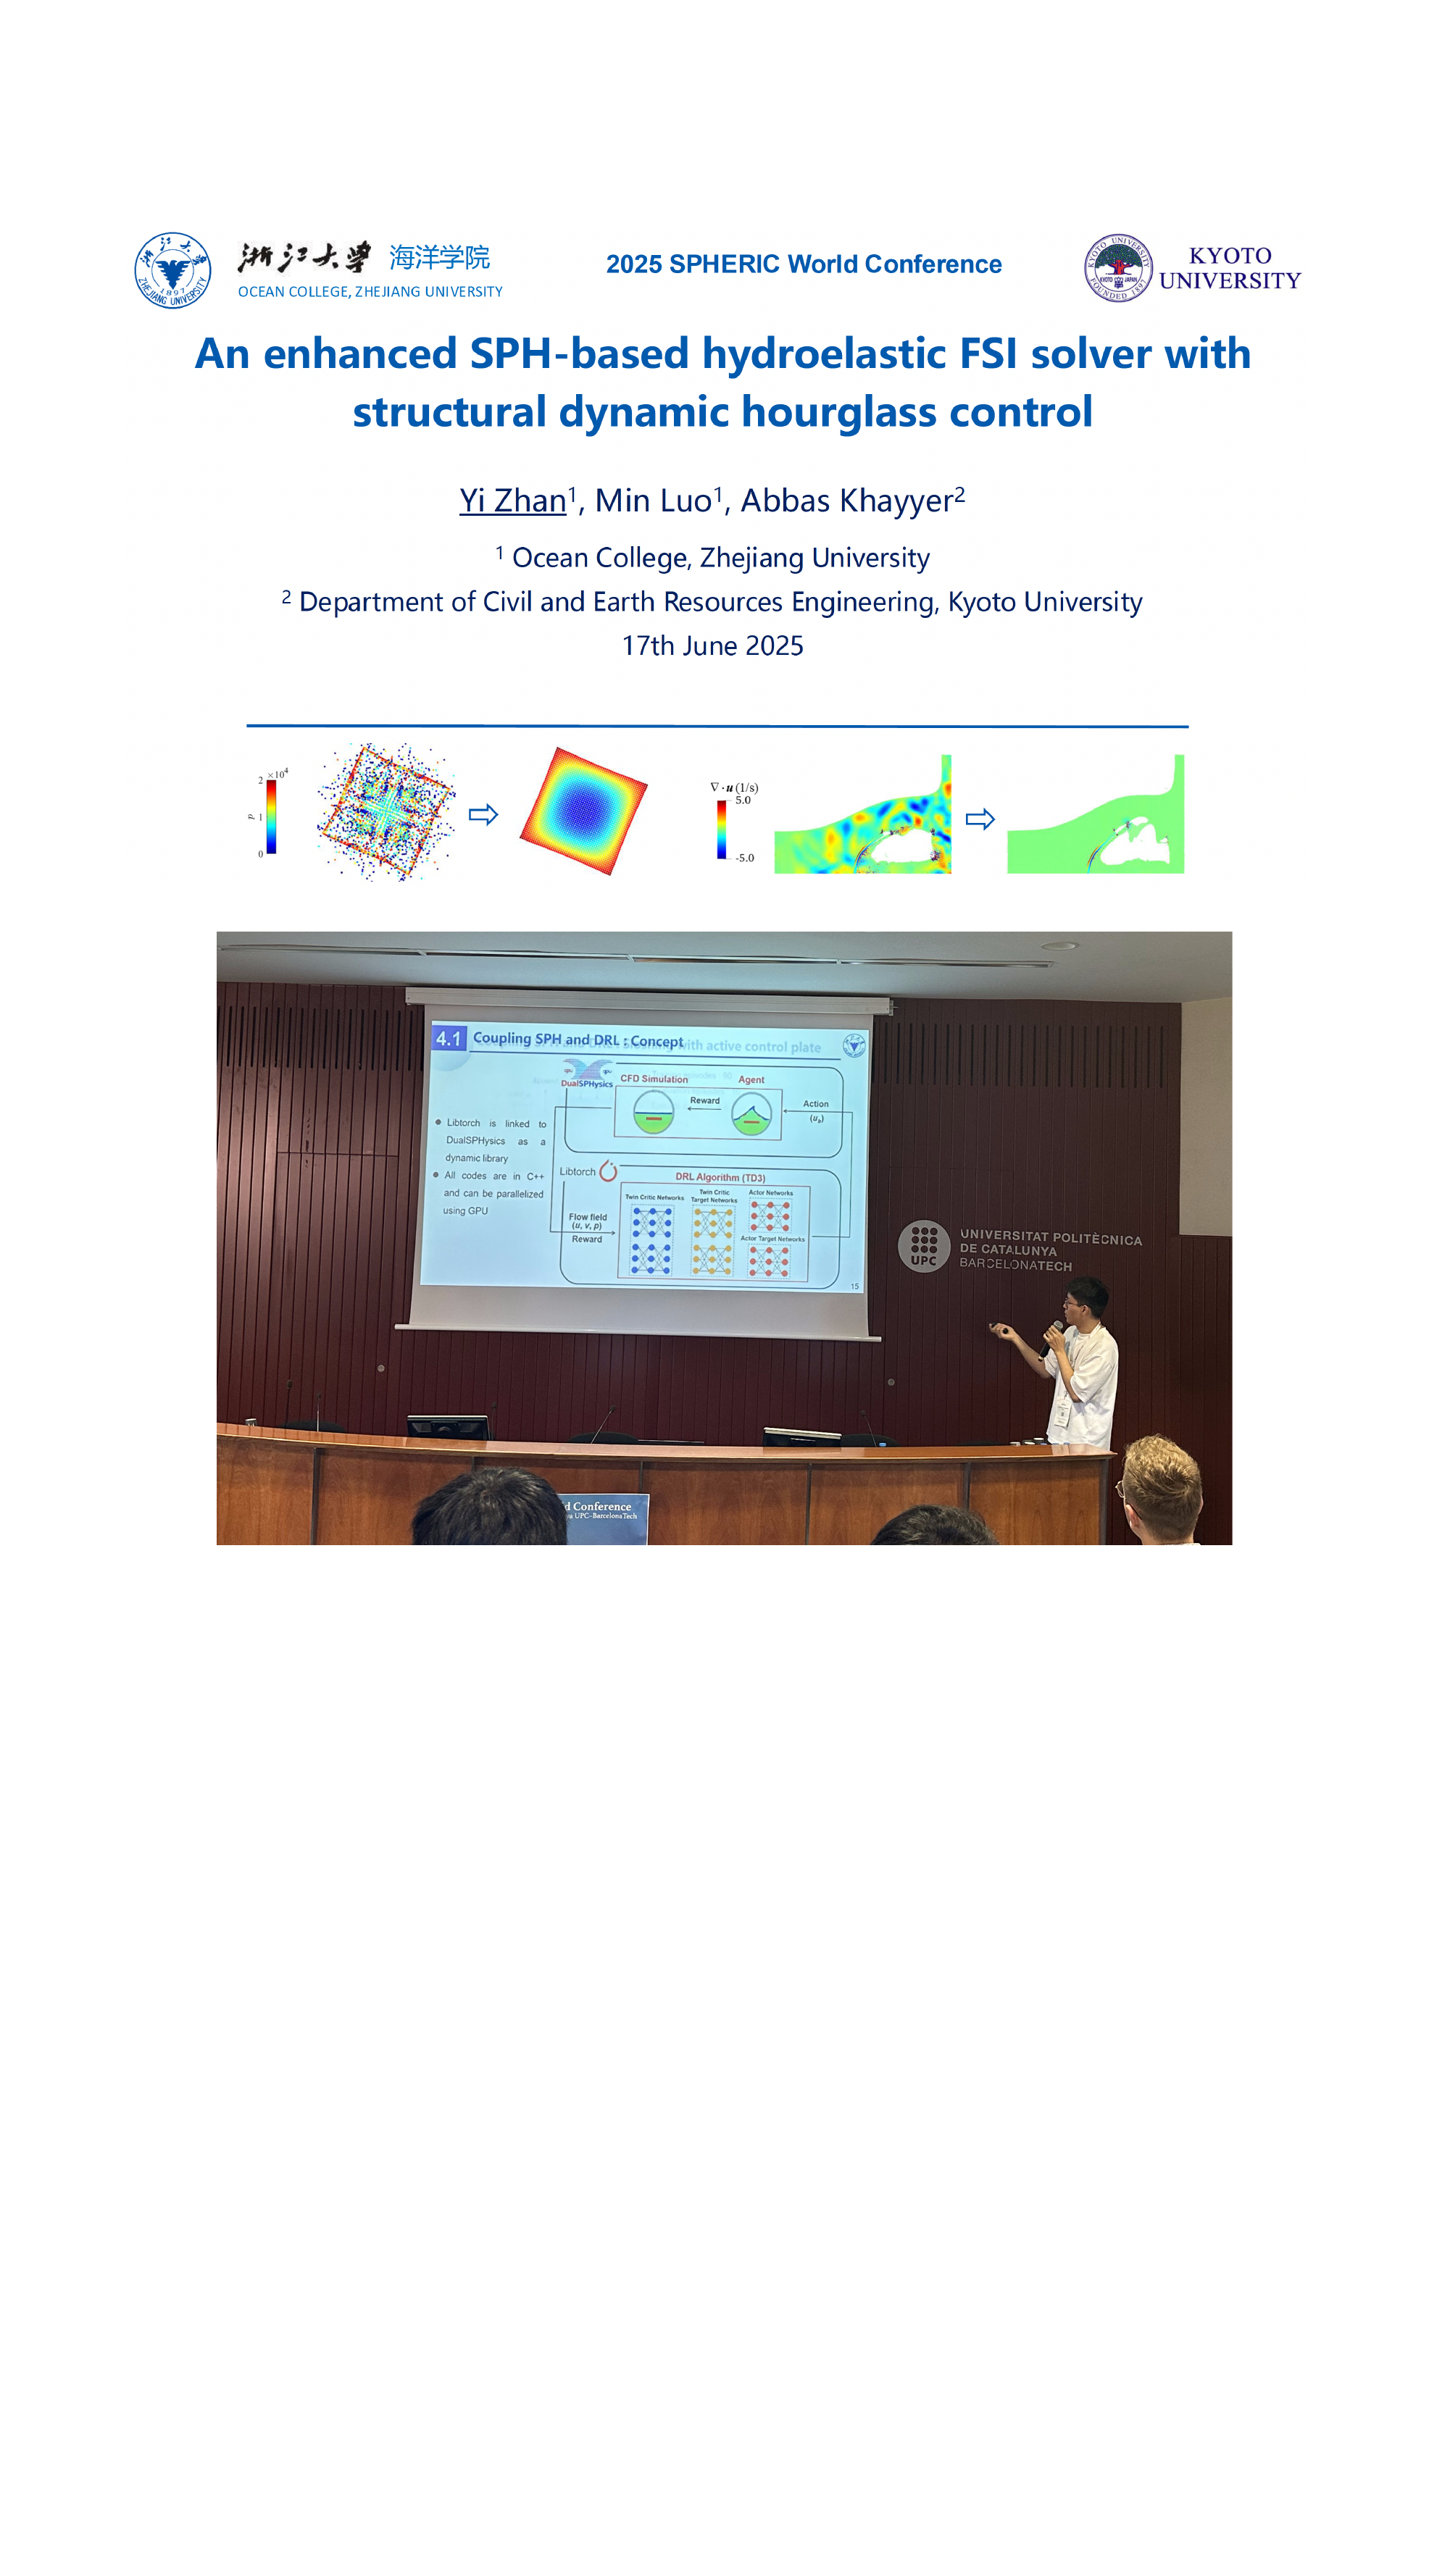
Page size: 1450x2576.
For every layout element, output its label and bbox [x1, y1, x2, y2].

picture [216, 932, 1233, 1546]
picture [123, 230, 1307, 895]
